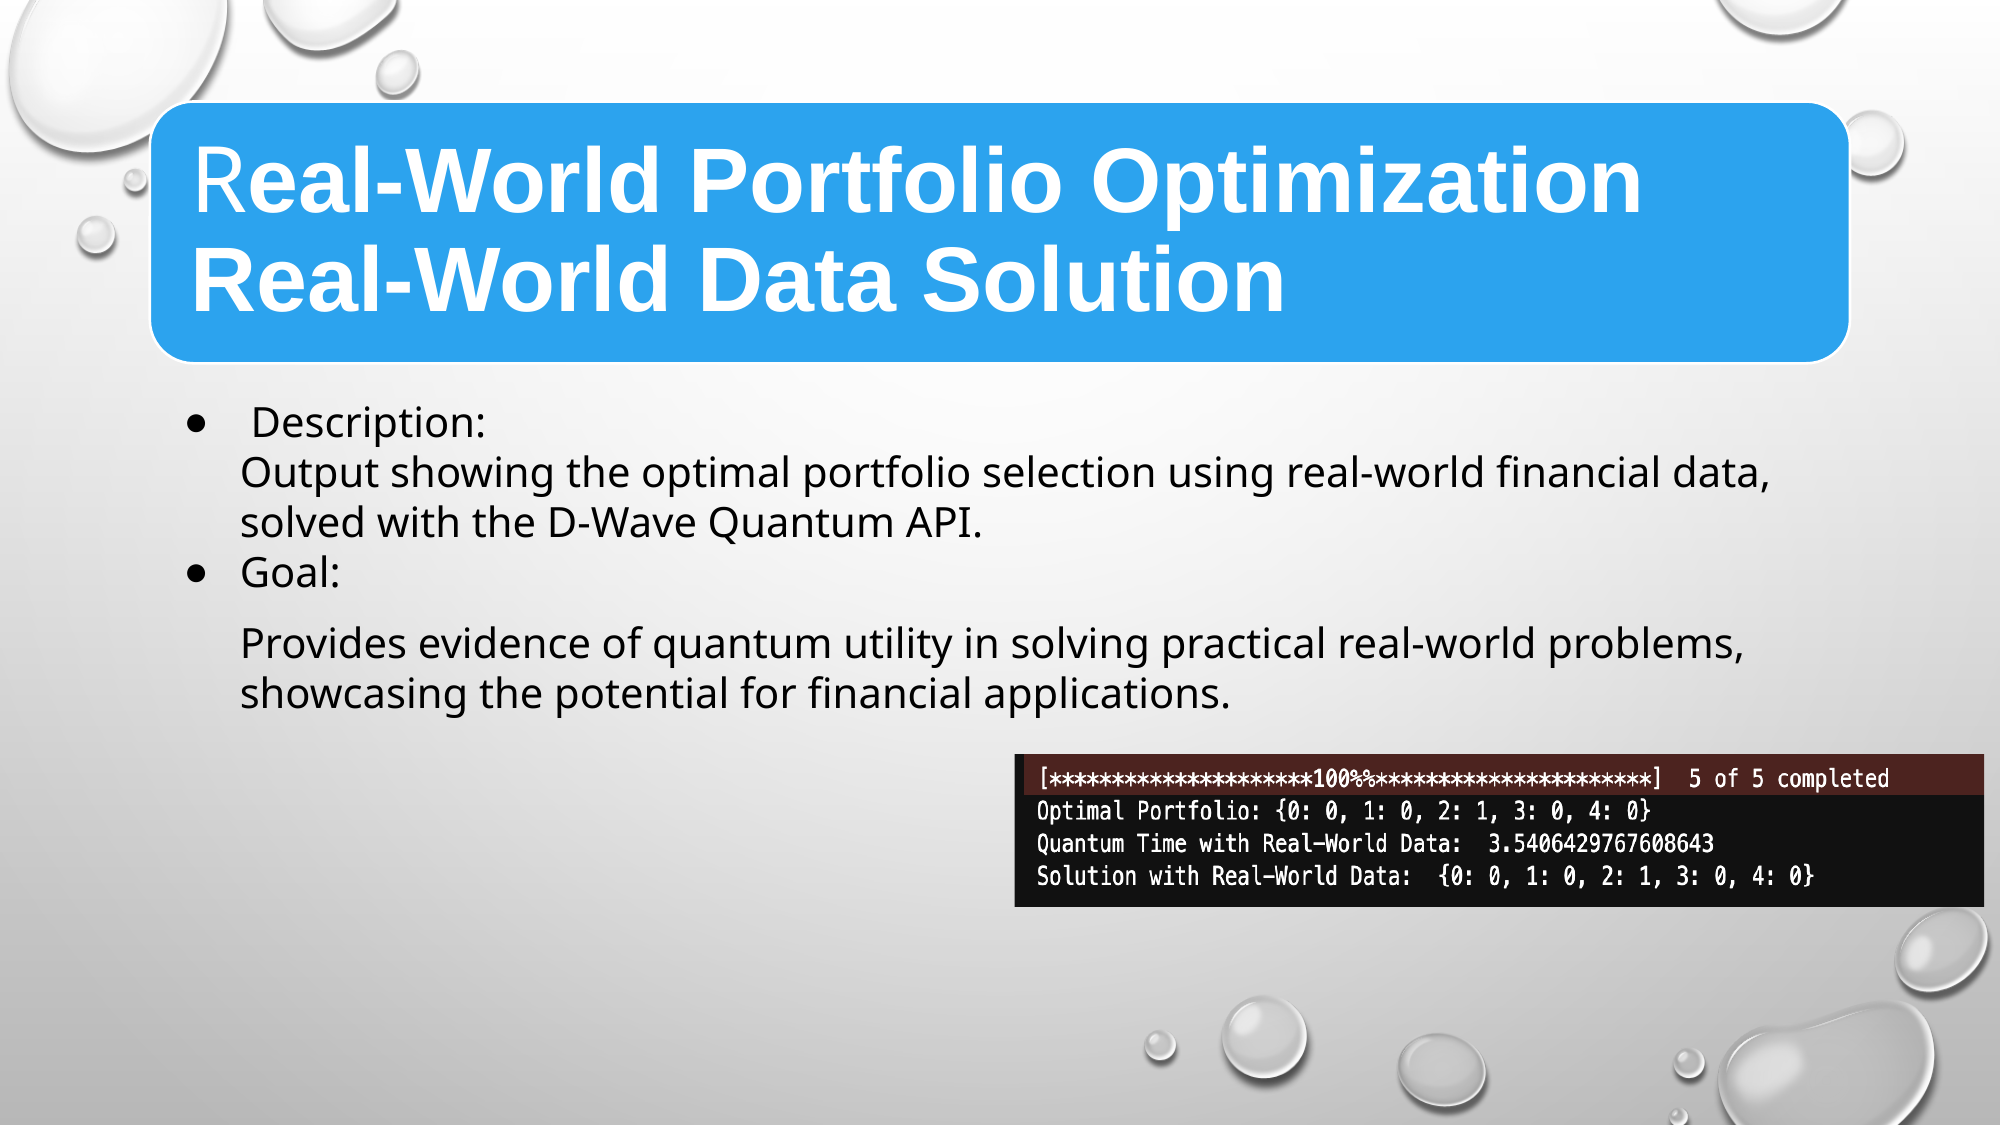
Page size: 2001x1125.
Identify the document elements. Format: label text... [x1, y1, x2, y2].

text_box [149, 101, 1851, 364]
list Description: Output showing the optimal portfolio selection using real-world financial data, solved with the D-Wave Quantum API. Goal: Provides evidence of quantum utility in solving practical real-world problems, showcasing the potential for financial applications. [149, 388, 1850, 950]
picture [0, 0, 2000, 1125]
